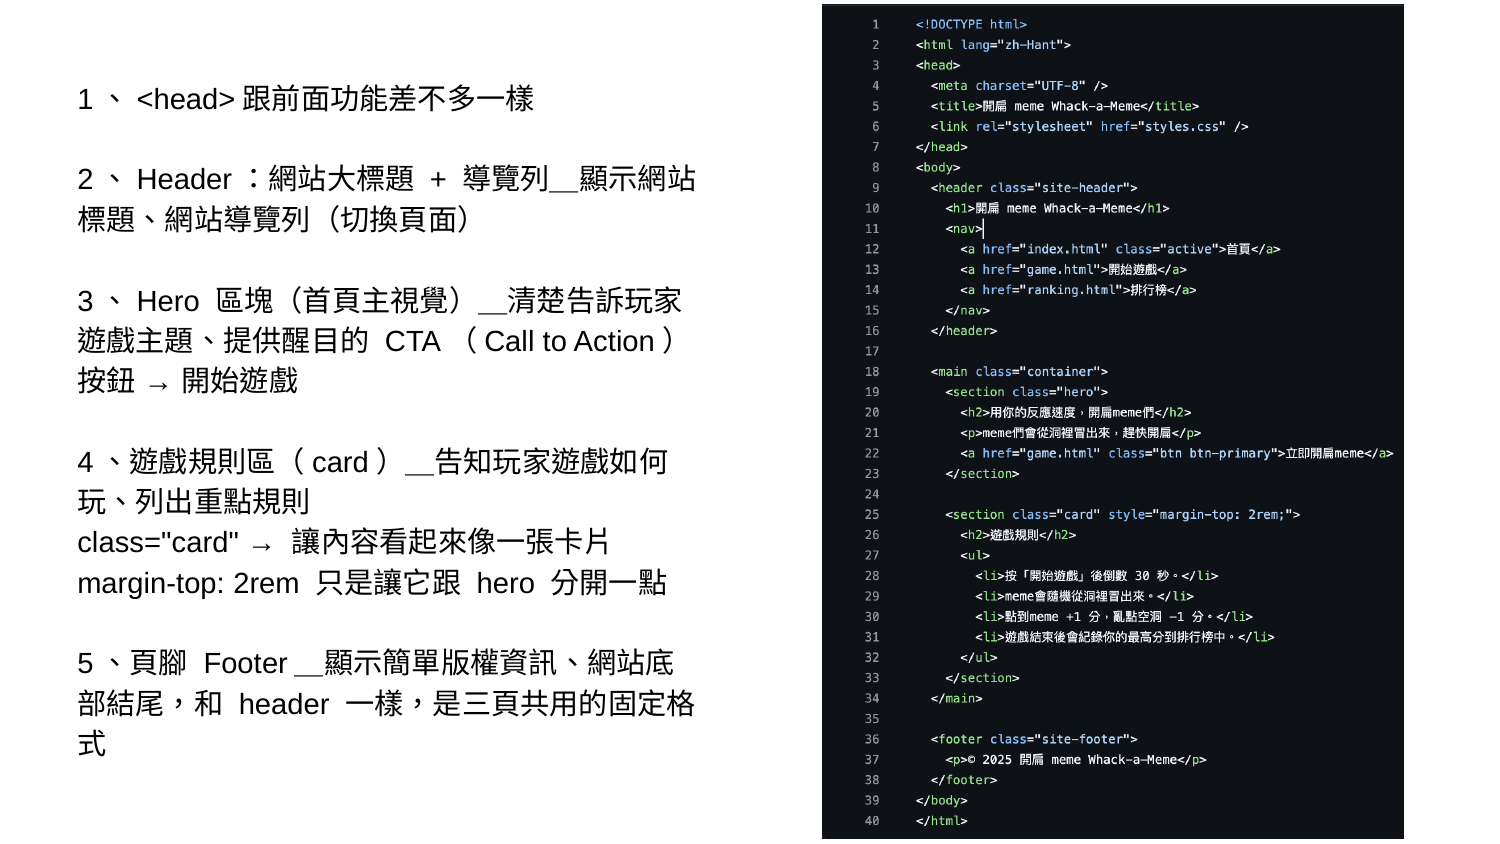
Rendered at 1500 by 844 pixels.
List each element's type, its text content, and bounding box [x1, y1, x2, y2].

picture [822, 4, 1404, 840]
list 1、<head>跟前面功能差不多一樣 2、Header：網站大標題 + 導覽列＿顯示網站標題、網站導覽列（切換頁面） 3、Hero 區塊（首頁主視覺）＿清楚告訴玩家遊戲主題、提供醒目的 CTA（Call to Action）按鈕 → 開始遊戲 4、遊戲規則區（card）＿告知玩家遊戲如何玩、列出重點規則 class="card" → 讓內容看起來像一張卡片margin-top: 2rem 只是讓它跟 hero 分開一點 5、頁腳 Footer＿顯示簡單版權資訊、網站底部結尾，和 header 一樣，是三頁共用的固定格式 [62, 59, 719, 784]
